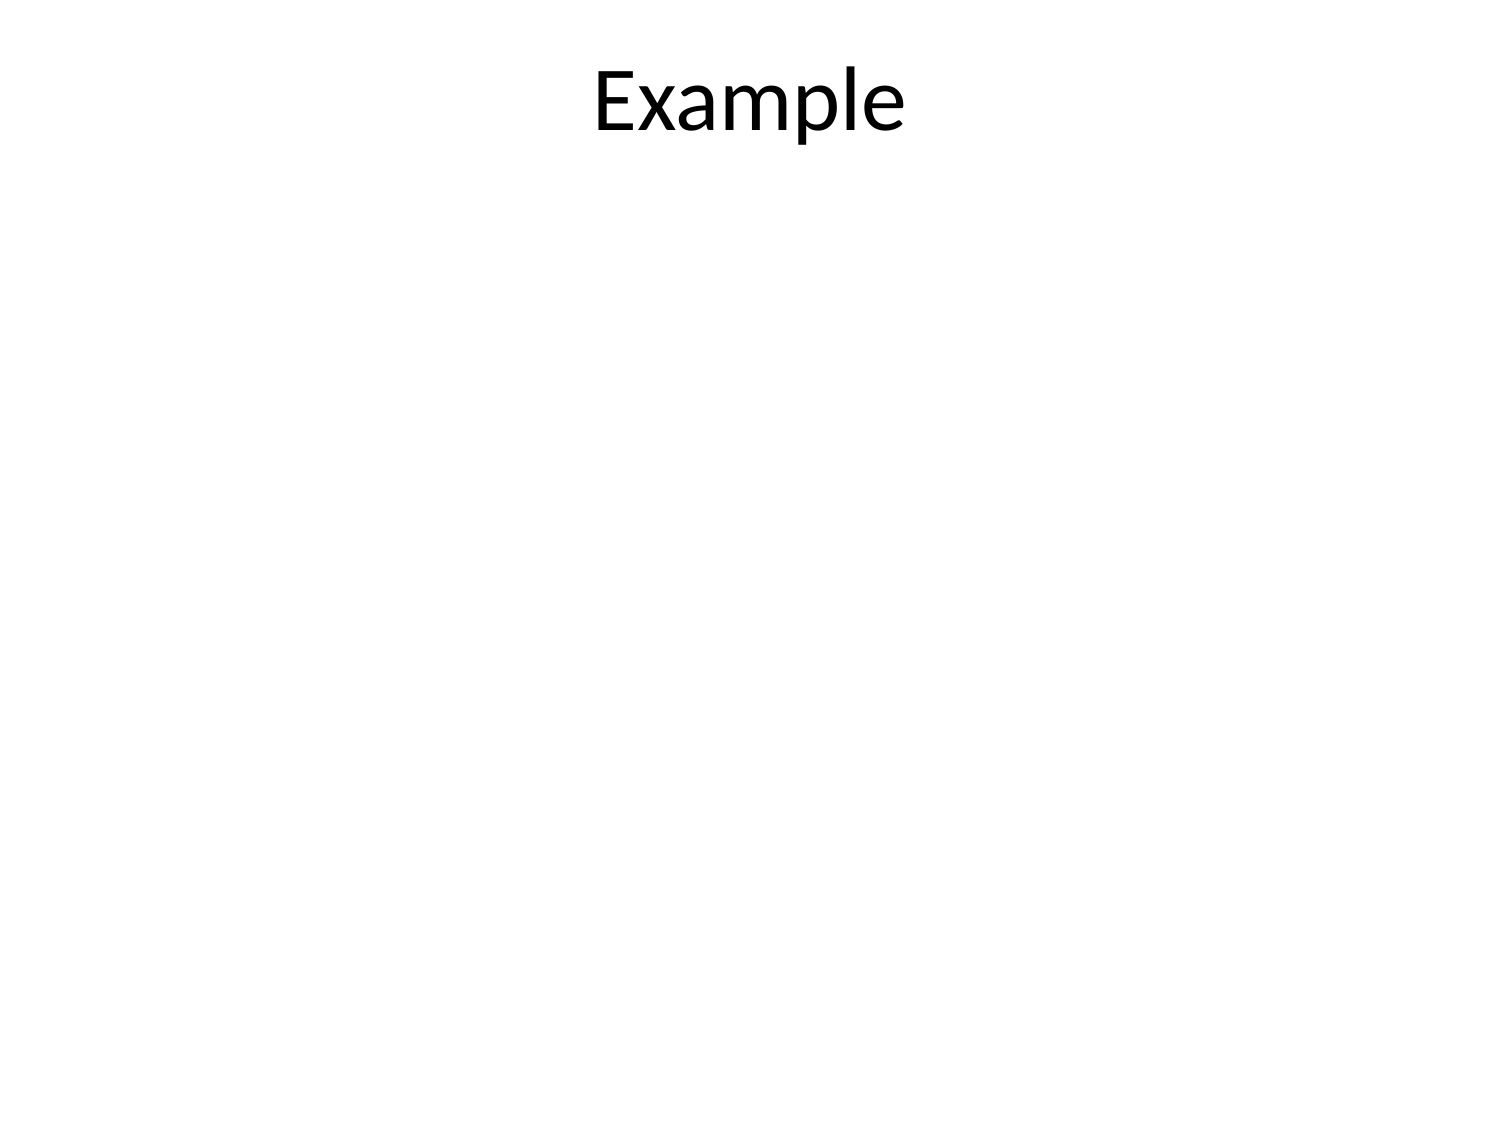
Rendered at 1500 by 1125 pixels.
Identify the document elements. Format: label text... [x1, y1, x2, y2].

title Example [75, 0, 1425, 188]
